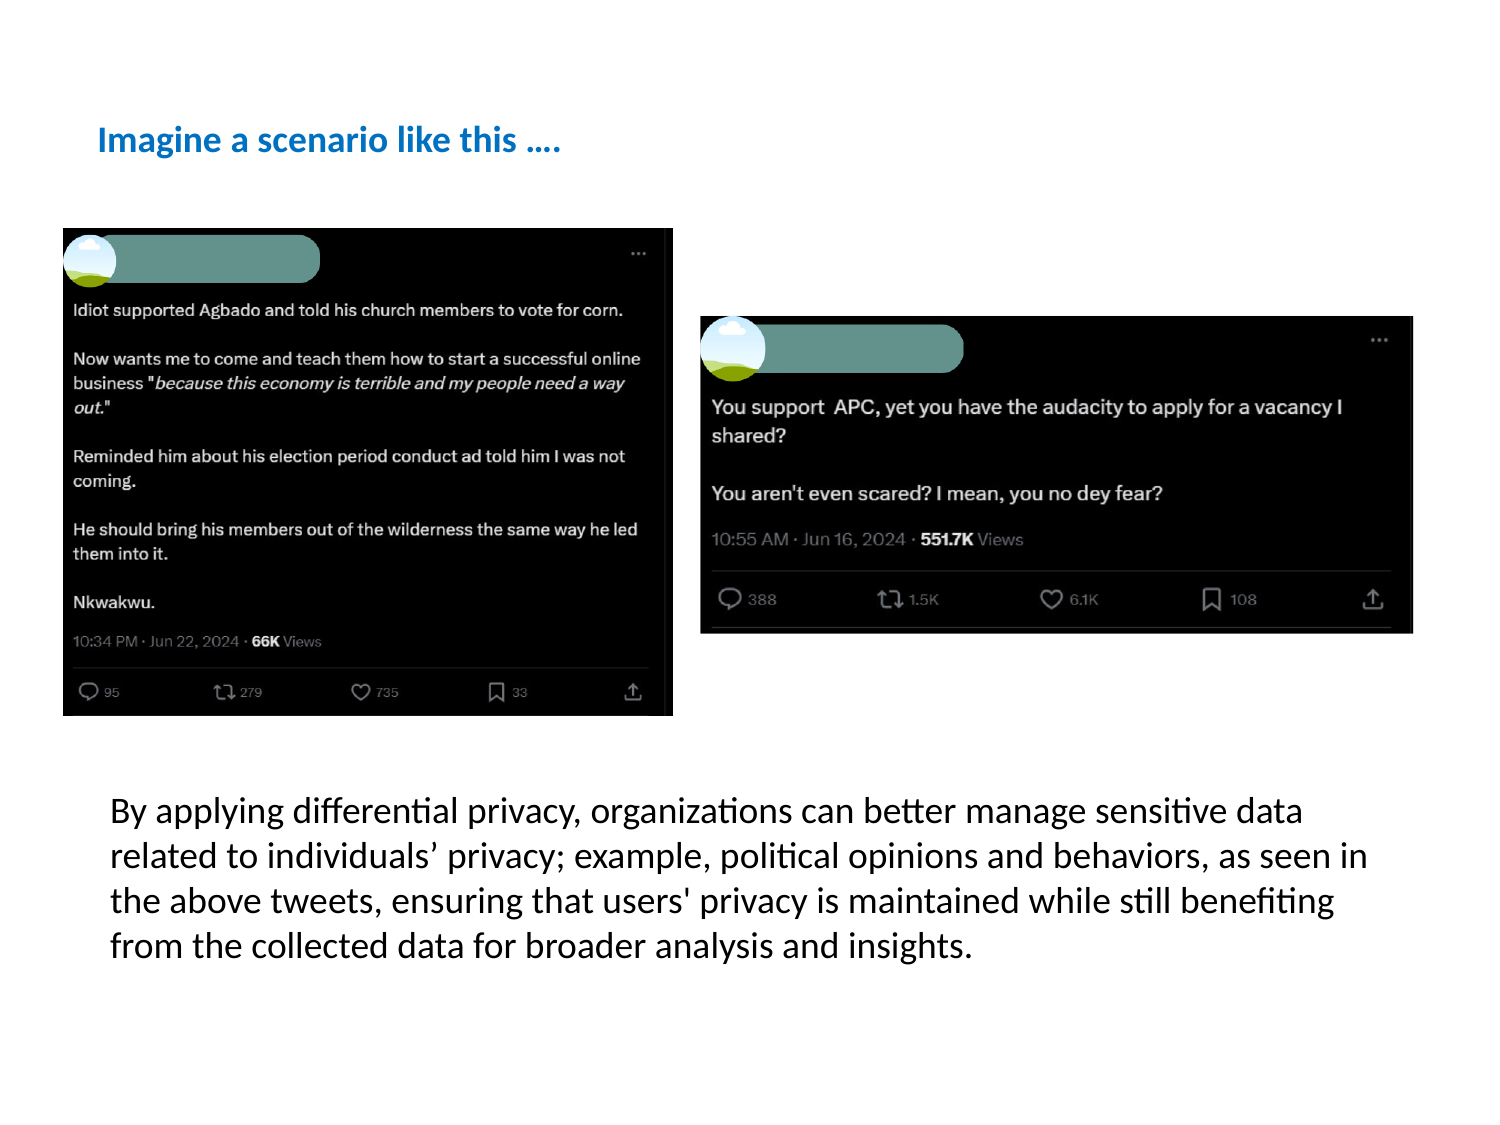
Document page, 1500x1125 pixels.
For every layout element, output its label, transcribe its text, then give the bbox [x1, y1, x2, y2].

text_box Imagine a scenario like this …. [82, 107, 879, 168]
text_box By applying differential privacy, organizations can better manage sensitive data related to individuals’ privacy; example, political opinions and behaviors, as seen in the above tweets, ensuring that users' privacy is maintained while still benefiting from the collected data for broader analysis and insights. [95, 778, 1405, 974]
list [63, 227, 1414, 717]
